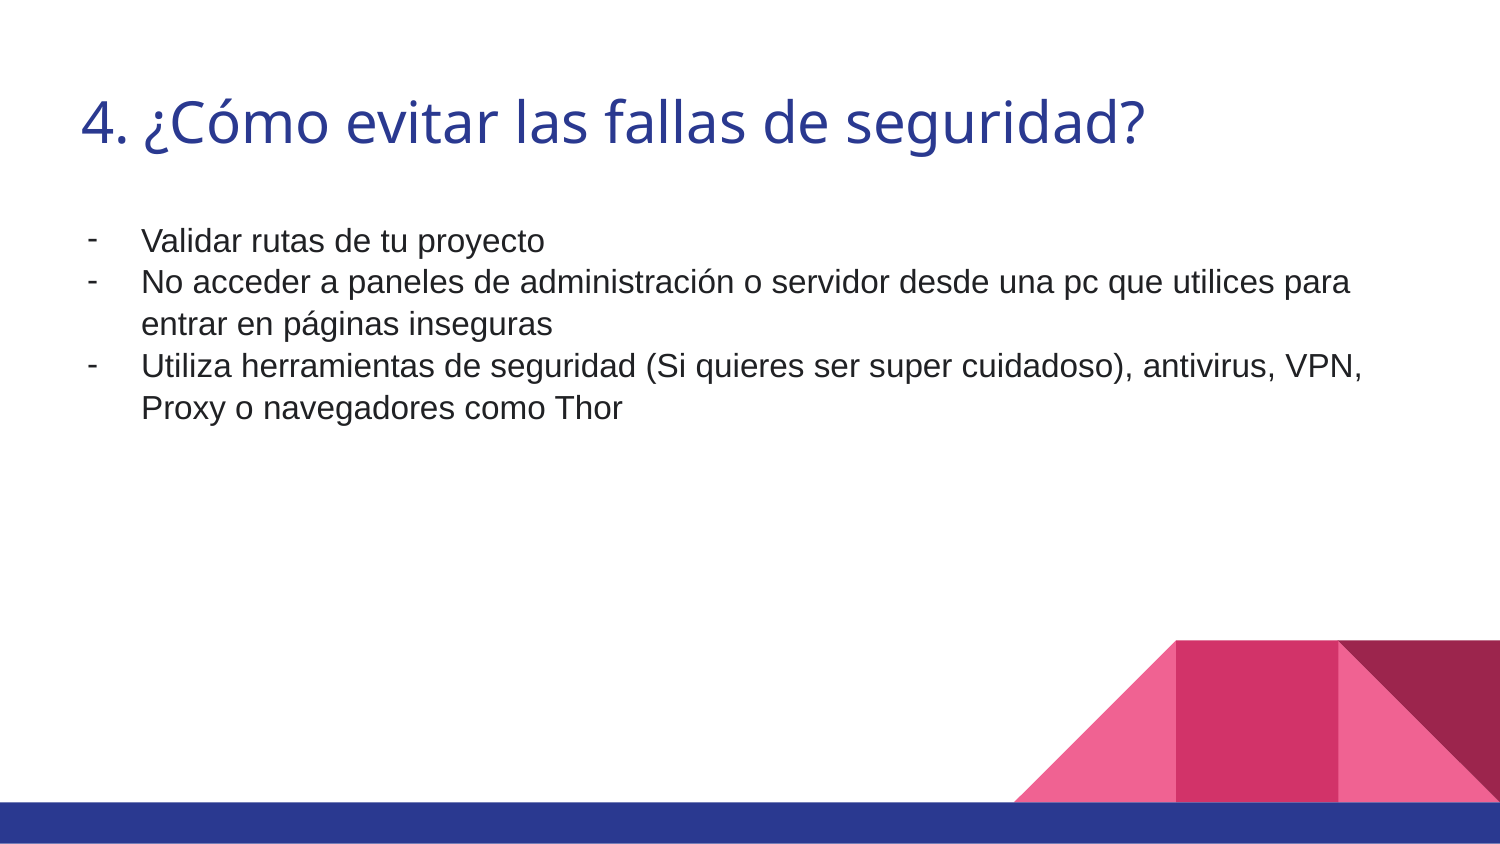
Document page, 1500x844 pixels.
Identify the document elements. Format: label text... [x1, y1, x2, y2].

title 4. ¿Cómo evitar las fallas de seguridad? [51, 70, 1449, 171]
list Validar rutas de tu proyecto No acceder a paneles de administración o servidor desde una pc que utilices para entrar en páginas inseguras Utiliza herramientas de seguridad (Si quieres ser super cuidadoso), antivirus, VPN, Proxy o navegadores como Thor [51, 201, 1449, 782]
